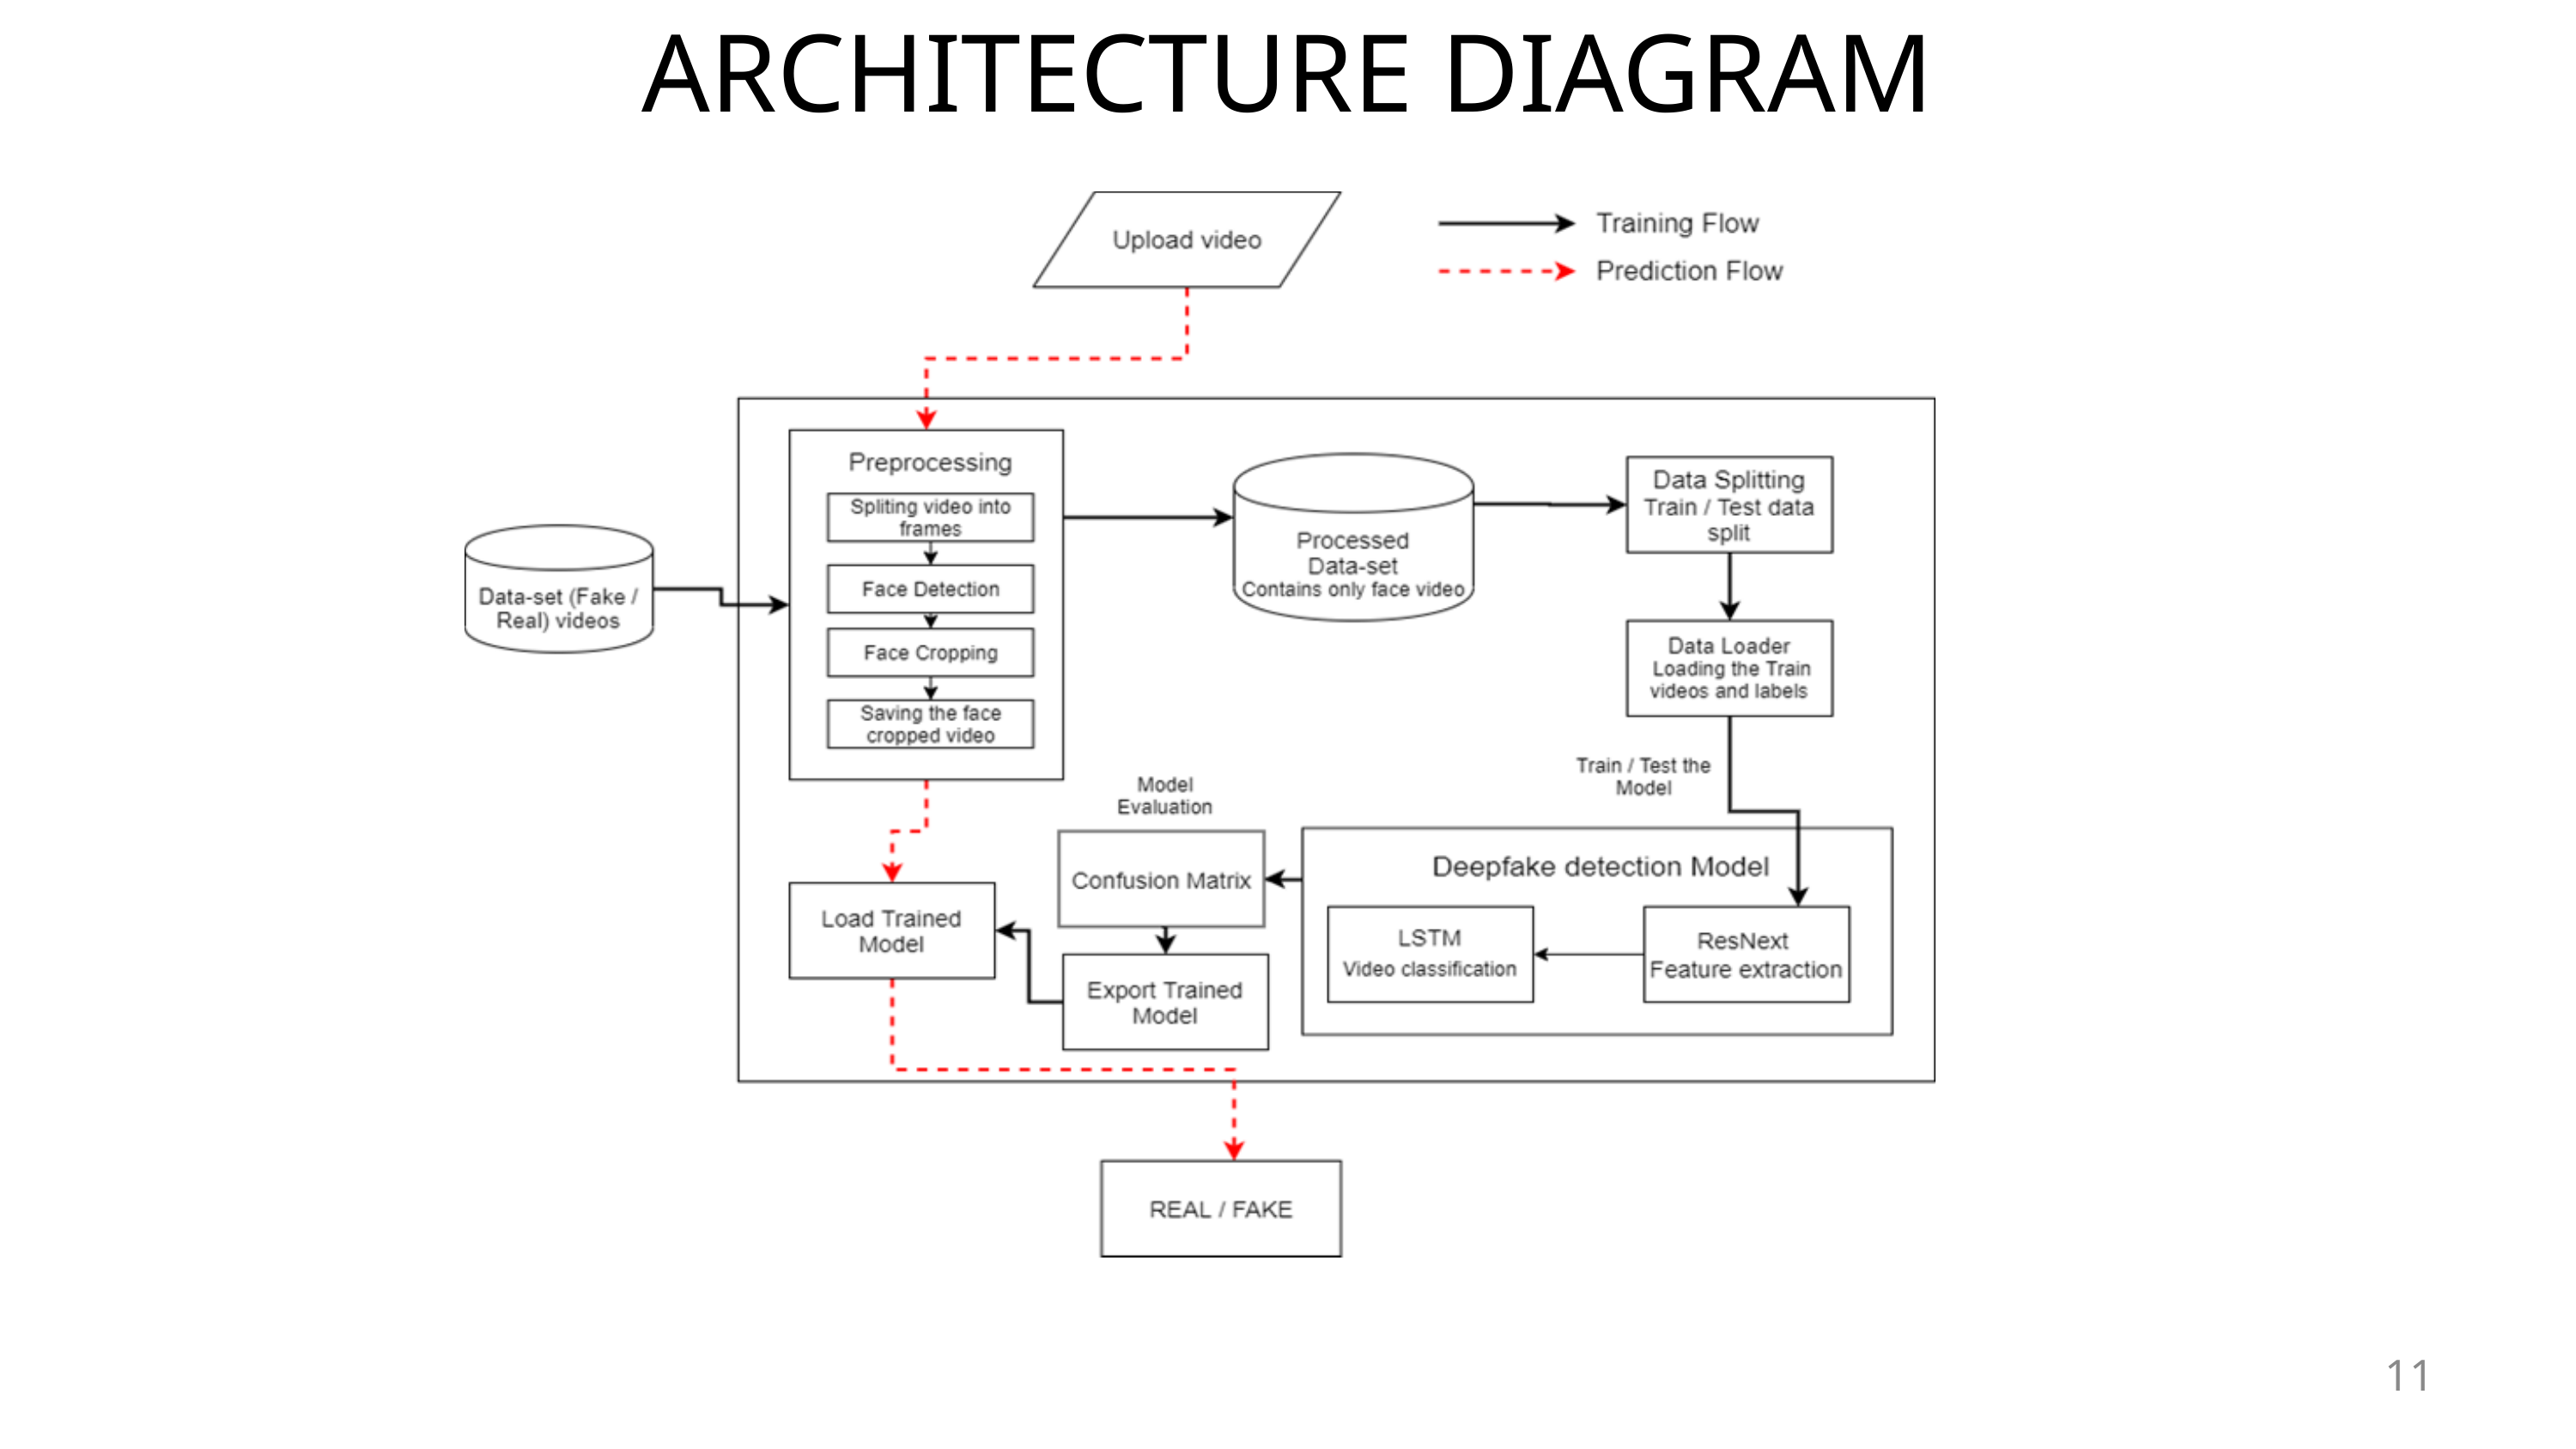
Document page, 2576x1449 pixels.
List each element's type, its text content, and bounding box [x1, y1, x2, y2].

text_box 11 [1859, 1347, 2434, 1399]
text_box ARCHITECTURE DIAGRAM [141, 4, 2434, 134]
text_box [465, 191, 1936, 1258]
